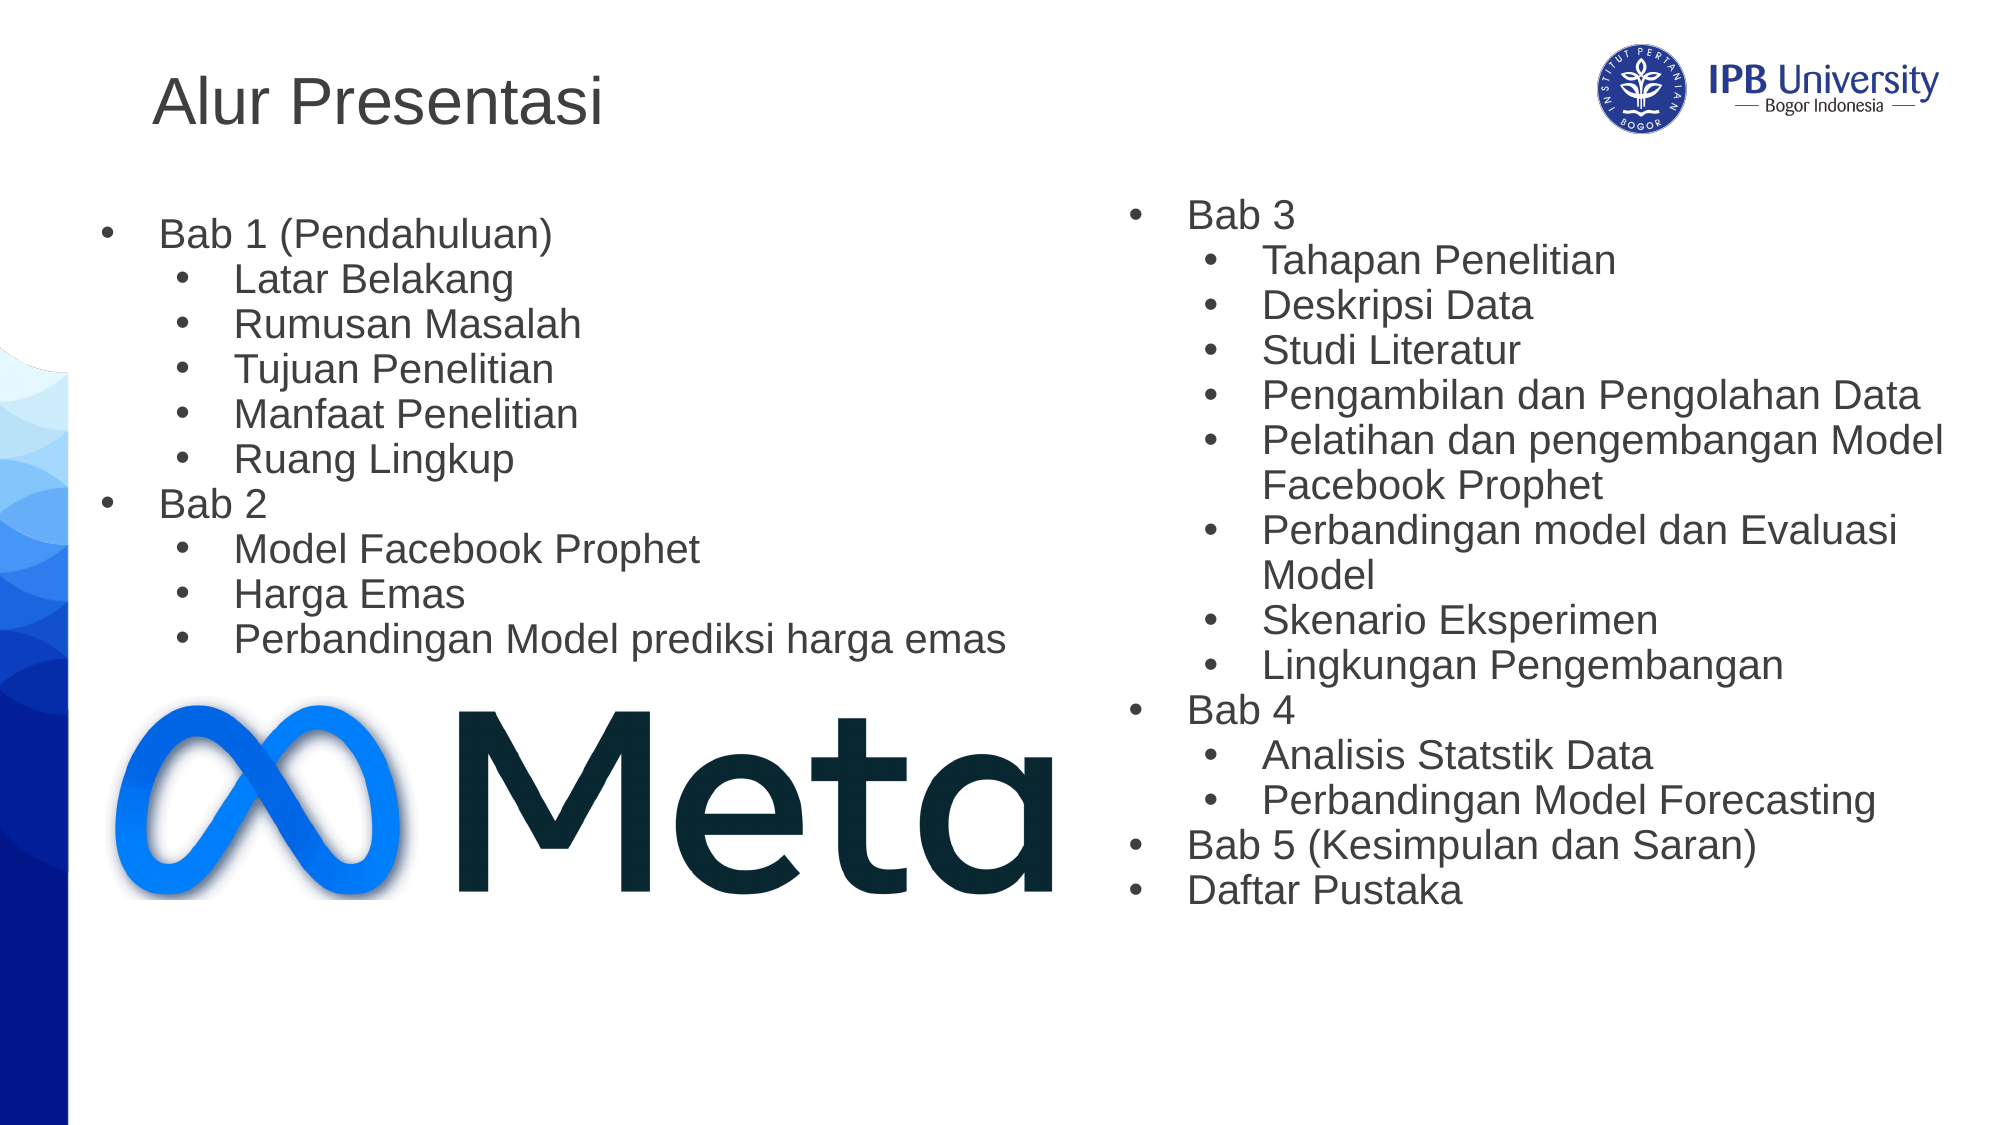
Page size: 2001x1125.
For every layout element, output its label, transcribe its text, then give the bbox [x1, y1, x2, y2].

list Bab 3 Tahapan Penelitian Deskripsi Data Studi Literatur Pengambilan dan Pengolahan Data Pelatihan dan pengembangan Model Facebook Prophet Perbandingan model dan Evaluasi Model Skenario Eksperimen Lingkungan Pengembangan Bab 4 Analisis Statstik Data Perbandingan Model Forecasting Bab 5 (Kesimpulan dan Saran) Daftar Pustaka [1096, 186, 2000, 1006]
title Alur Presentasi [137, 19, 1448, 187]
list Bab 1 (Pendahuluan) Latar Belakang Rumusan Masalah Tujuan Penelitian Manfaat Penelitian Ruang Lingkup Bab 2 Model Facebook Prophet Harga Emas Perbandingan Model prediksi harga emas [68, 205, 1084, 1024]
picture [1597, 44, 1939, 135]
picture [83, 682, 1084, 900]
picture [0, 345, 70, 1125]
